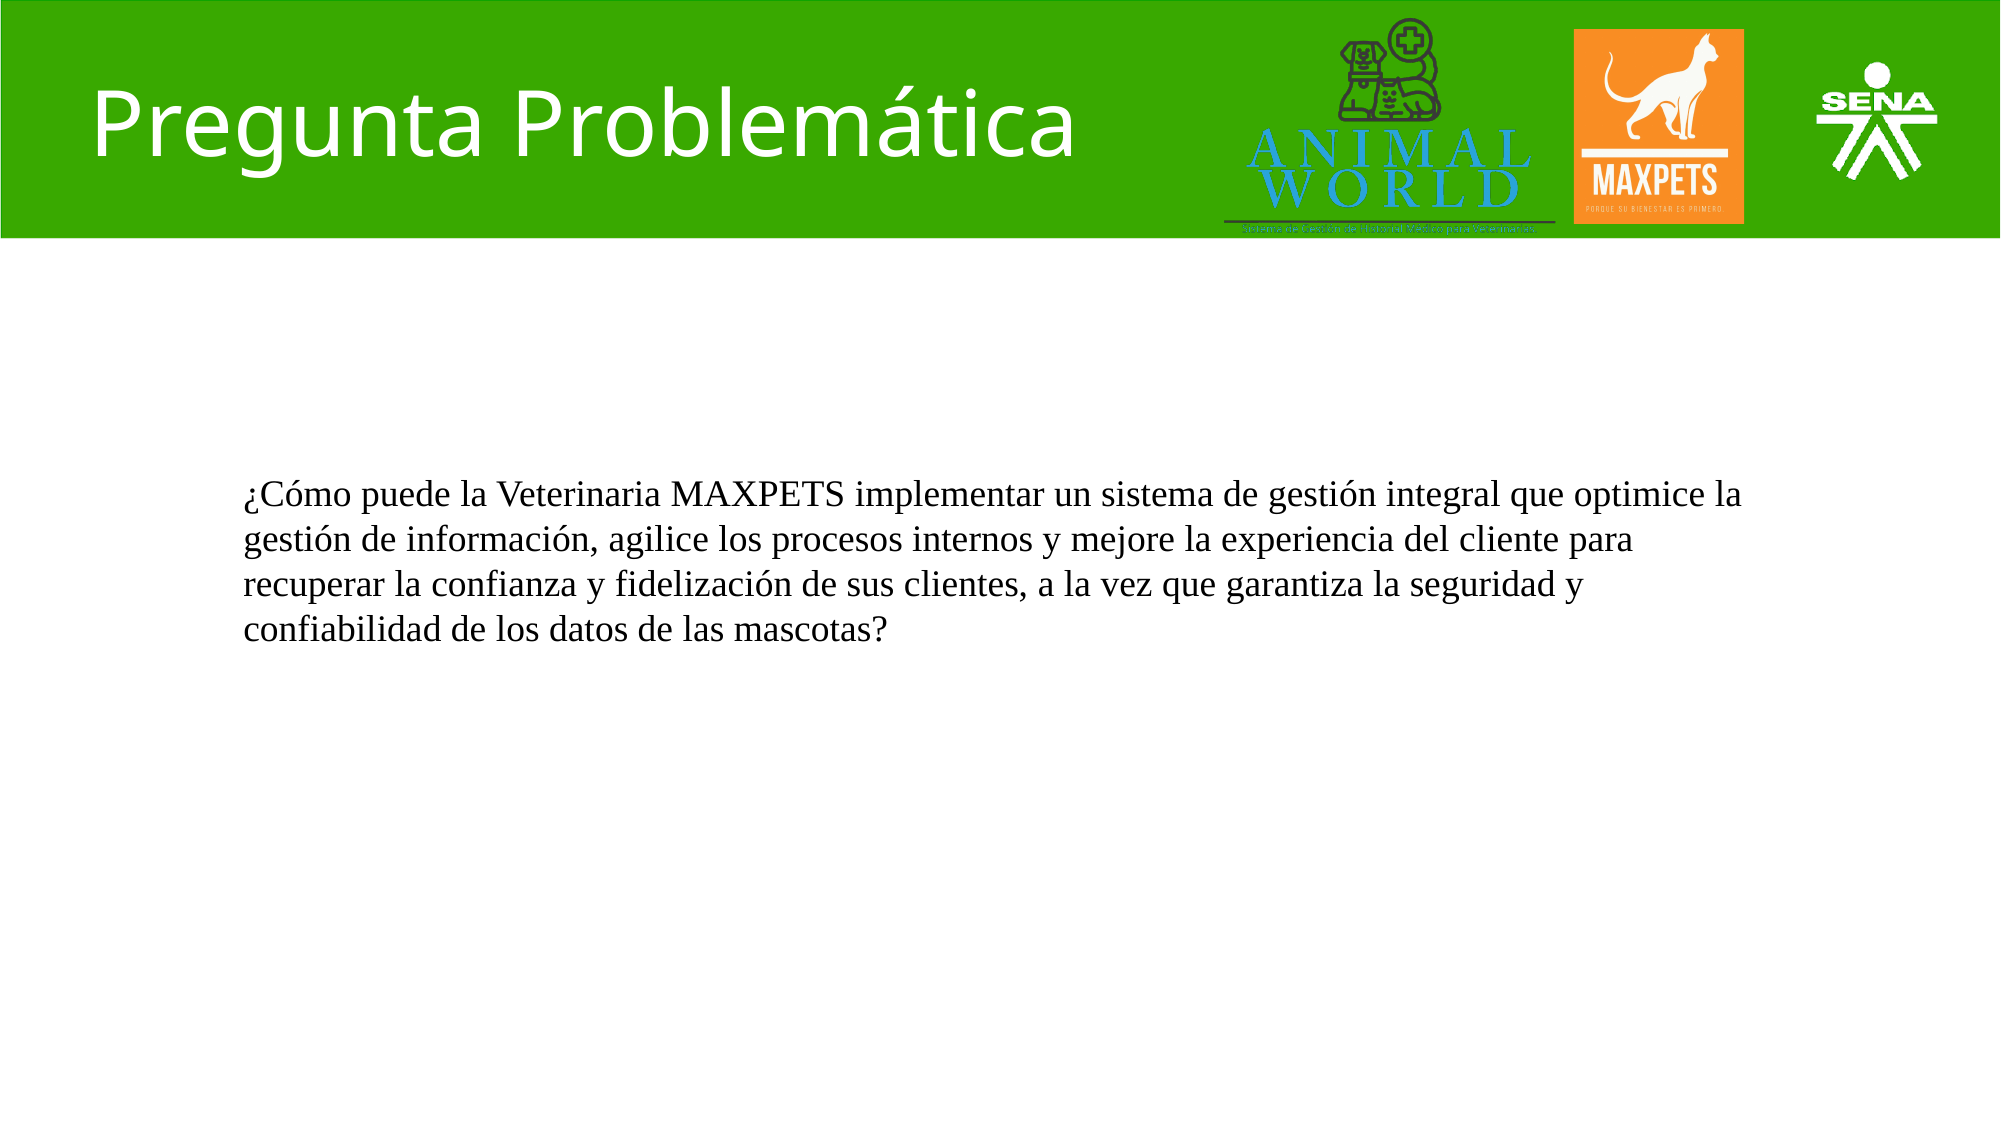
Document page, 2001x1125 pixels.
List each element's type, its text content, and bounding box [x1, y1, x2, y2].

text_box ¿Cómo puede la Veterinaria MAXPETS implementar un sistema de gestión integral que optimice la gestión de información, agilice los procesos internos y mejore la experiencia del cliente para recuperar la confianza y fidelización de sus clientes, a la vez que garantiza la seguridad y confiabilidad de los datos de las mascotas? [228, 461, 1772, 747]
picture [0, 0, 2001, 1125]
title Pregunta Problemática [1579, 18, 1800, 236]
title Pregunta Problemática [74, 18, 1201, 236]
